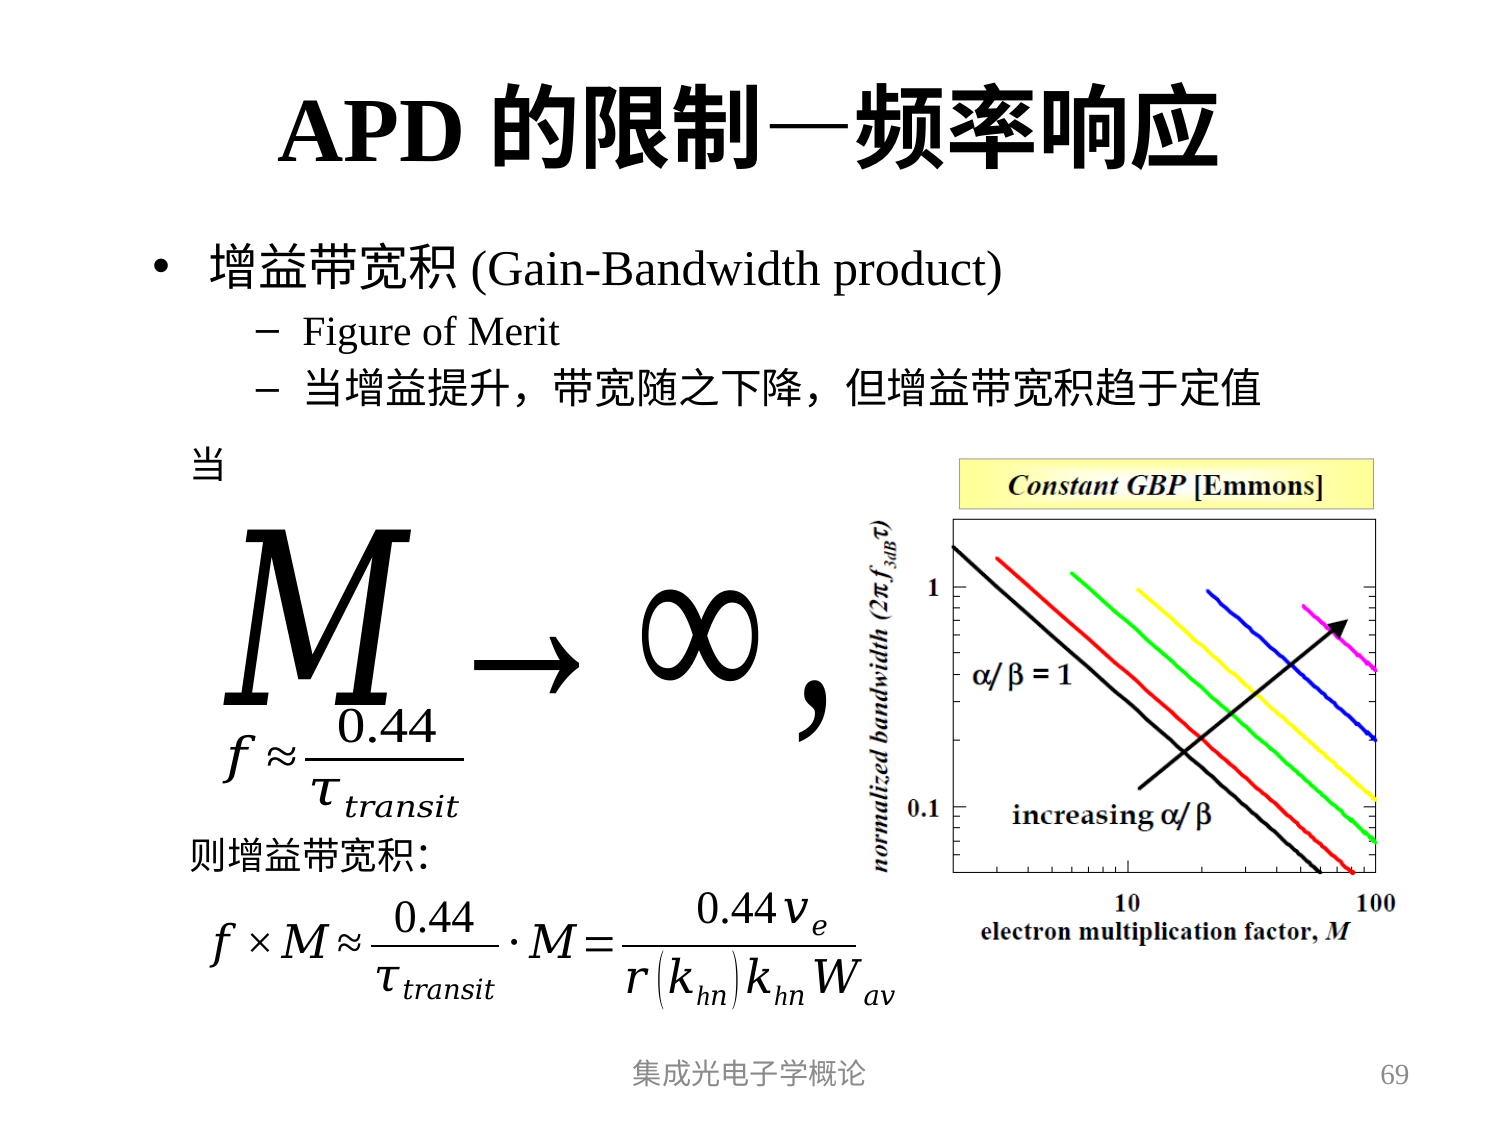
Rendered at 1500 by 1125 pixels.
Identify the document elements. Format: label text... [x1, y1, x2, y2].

text_box 则增益带宽积： [174, 824, 488, 885]
text_box 当 [174, 433, 257, 494]
slide_number 69 [1074, 1042, 1425, 1103]
picture [855, 449, 1400, 948]
title APD的限制—频率响应 [75, 75, 1425, 175]
list 增益带宽积(Gain-Bandwidth product) Figure of Merit 当增益提升，带宽随之下降，但增益带宽积趋于定值 [137, 227, 1363, 1038]
footer 集成光电子学概论 [439, 1042, 1060, 1103]
